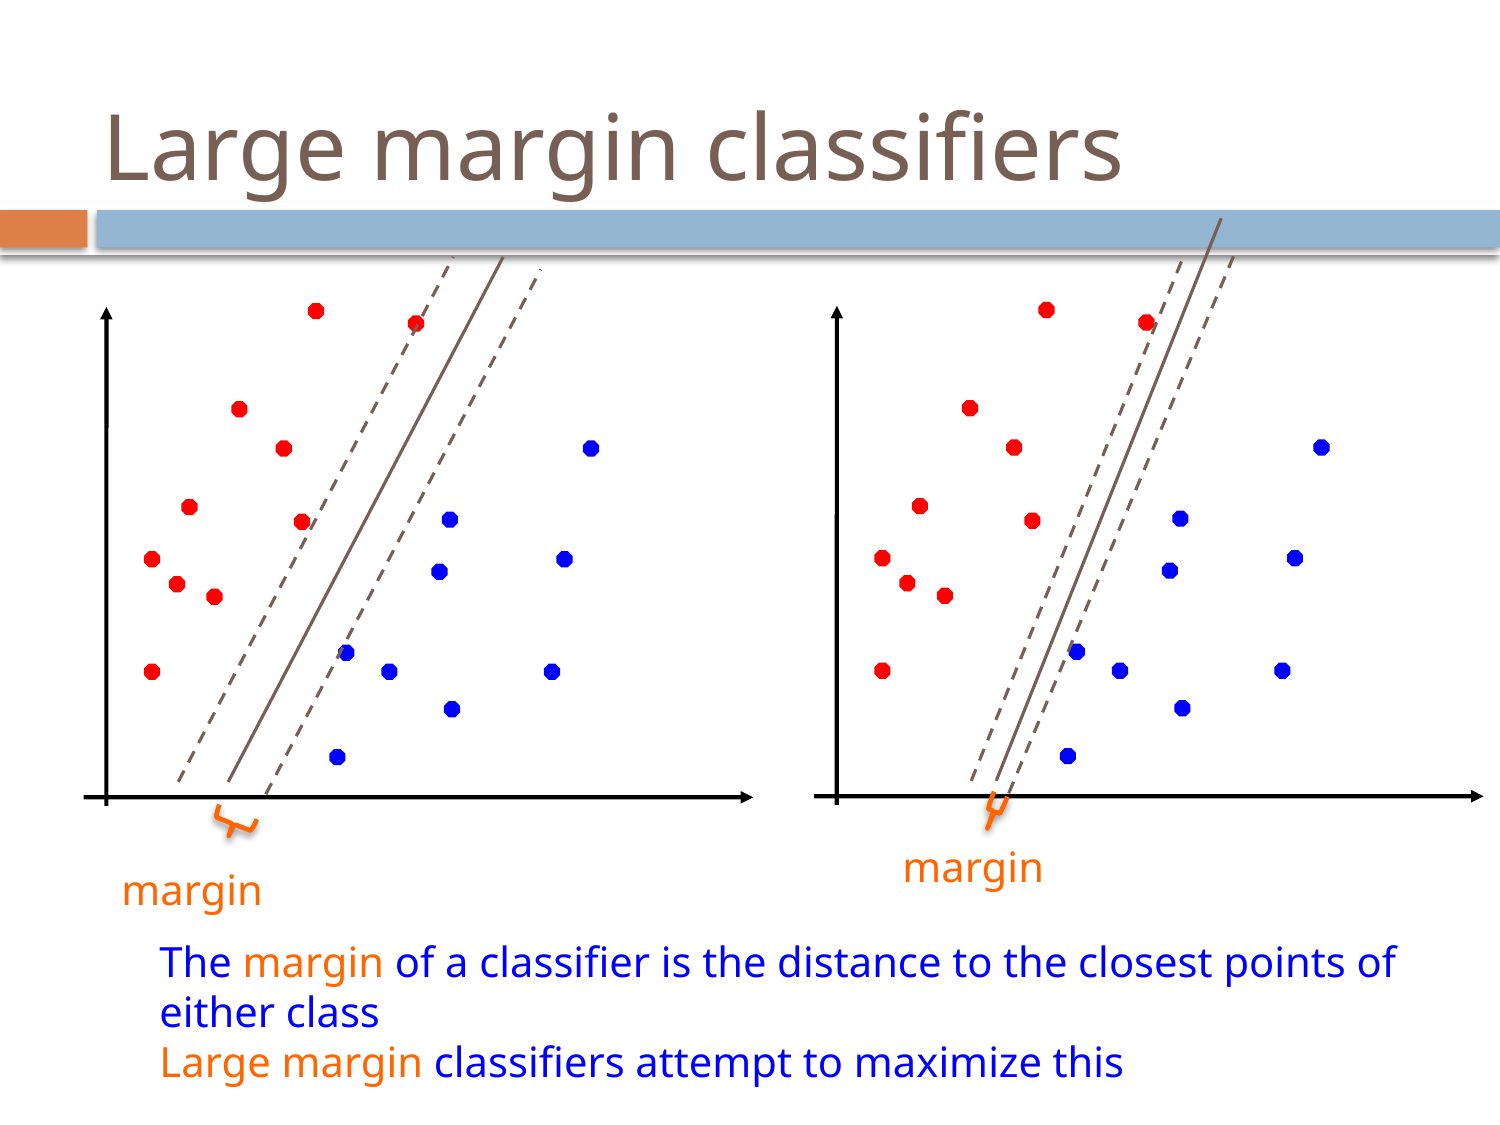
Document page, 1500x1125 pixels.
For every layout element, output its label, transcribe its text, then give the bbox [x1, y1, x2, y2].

text_box [144, 551, 160, 567]
text_box [583, 441, 599, 456]
text_box [1314, 440, 1329, 455]
text_box [1175, 700, 1190, 716]
text_box [912, 498, 928, 514]
text_box [557, 551, 572, 567]
text_box [985, 791, 1009, 830]
text_box [169, 576, 185, 592]
text_box [962, 400, 978, 416]
text_box [294, 514, 310, 530]
text_box margin [887, 833, 1059, 898]
text_box [182, 499, 197, 515]
text_box [1069, 644, 1085, 659]
text_box [144, 664, 160, 680]
text_box [544, 664, 560, 680]
text_box [1060, 748, 1076, 764]
text_box [1162, 563, 1178, 578]
text_box [1112, 663, 1128, 679]
text_box [900, 575, 915, 591]
text_box margin [106, 856, 278, 921]
text_box [444, 701, 460, 717]
text_box [432, 564, 447, 580]
text_box The margin of a classifier is the distance to the closest points of either class Large margin classifiers attempt to maximize this [144, 928, 1458, 1094]
text_box [207, 589, 222, 605]
text_box [214, 804, 259, 838]
text_box [330, 749, 345, 765]
text_box [1139, 315, 1154, 330]
title Large margin classifiers [87, 62, 1413, 225]
text_box [232, 401, 247, 417]
text_box [1025, 513, 1040, 529]
text_box [408, 316, 424, 331]
text_box [442, 512, 458, 527]
text_box [100, 306, 113, 797]
text_box [875, 663, 890, 679]
text_box [937, 588, 953, 604]
text_box [1039, 302, 1054, 318]
text_box [382, 664, 397, 680]
text_box [1006, 440, 1022, 455]
text_box [1275, 663, 1290, 679]
text_box [830, 305, 844, 796]
text_box [1287, 550, 1303, 566]
text_box [1173, 511, 1188, 526]
text_box [338, 645, 354, 661]
text_box [875, 550, 890, 566]
text_box [308, 303, 324, 319]
text_box [276, 441, 292, 456]
text_box [83, 791, 754, 804]
text_box [1009, 790, 1484, 803]
